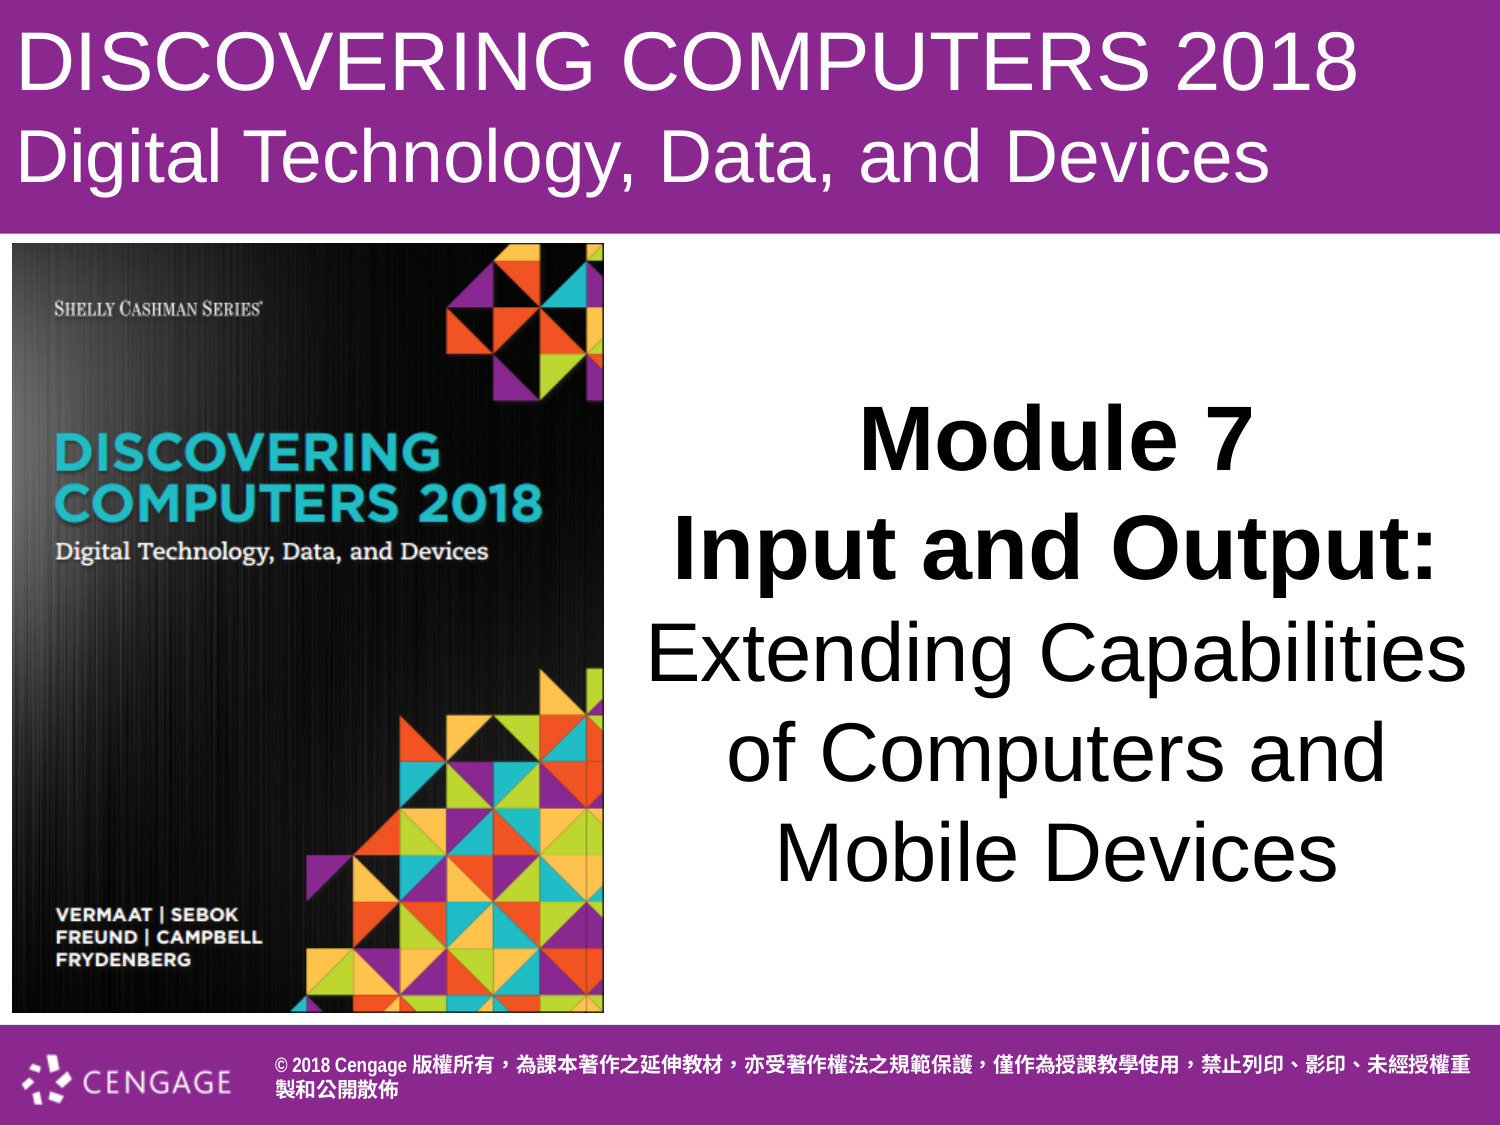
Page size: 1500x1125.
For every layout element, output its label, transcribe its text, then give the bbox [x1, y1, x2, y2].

title DISCOVERING COMPUTERS 2018 Digital Technology, Data, and Devices [0, 0, 1500, 234]
picture [12, 1045, 237, 1113]
text_box © 2018 Cengage版權所有，為課本著作之延伸教材，亦受著作權法之規範保護，僅作為授課教學使用，禁止列印、影印、未經授權重製和公開散佈 [275, 1033, 1475, 1120]
list Module 7 Input and Output: Extending Capabilities of Computers and Mobile Devices [624, 301, 1490, 975]
picture [12, 243, 604, 1013]
